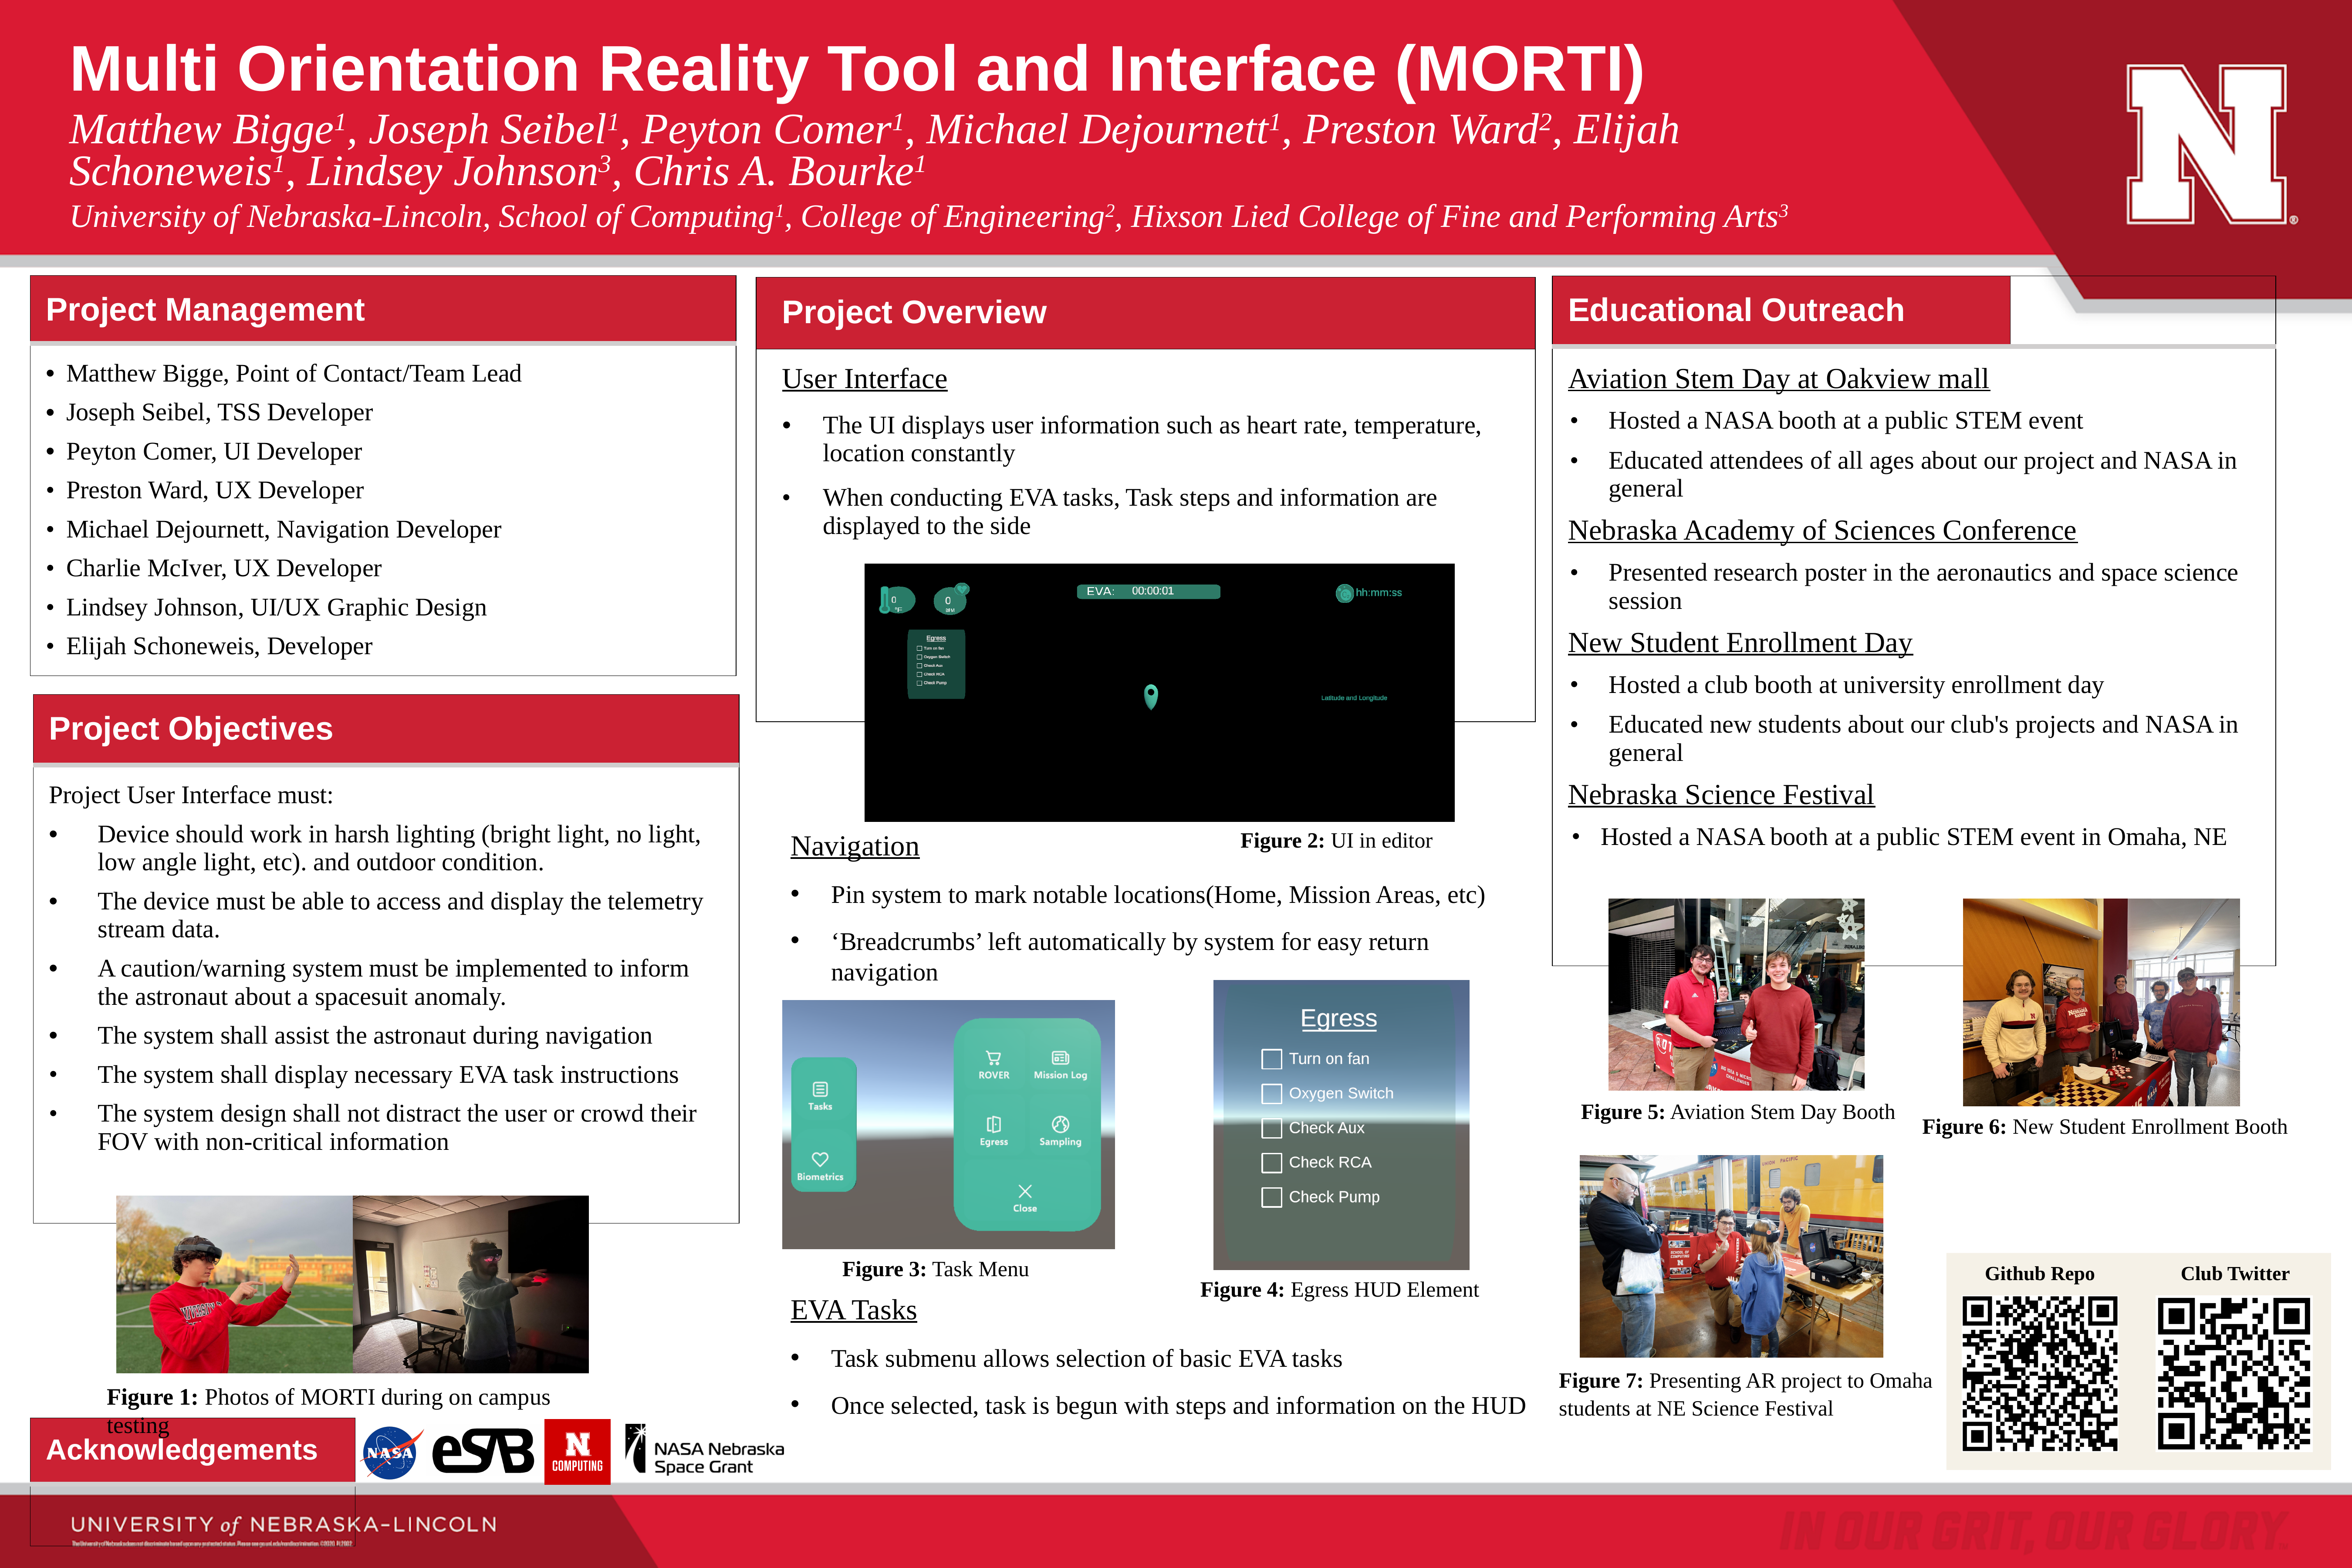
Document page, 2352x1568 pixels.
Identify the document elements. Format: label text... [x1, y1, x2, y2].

table_cell Project User Interface must: Device should work in harsh lighting (bright light, no light, low angle light, etc). and outdoor condition. The device must be able to access and display the telemetry stream data. A caution/warning system must be implemented to inform the astronaut about a spacesuit anomaly. The system shall assist the astronaut during navigation The system shall display necessary EVA task instructions The system design shall not distract the user or crowd their FOV with non-critical information [34, 767, 739, 1223]
table_header Project Overview [757, 277, 1535, 349]
table_cell [30, 1487, 355, 1546]
text_box Github Repo [1974, 1257, 2106, 1288]
text_box Figure 2: UI in editor [1234, 825, 1449, 855]
picture [0, 0, 2352, 1568]
table_header Educational Outreach [1553, 276, 2010, 344]
table_header Project Objectives [34, 695, 739, 763]
text_box Navigation Pin system to mark notable locations(Home, Mission Areas, etc) ‘Breadcrumbs’ left automatically by system for easy return navigation [784, 823, 1535, 989]
text_box [1946, 1253, 2331, 1470]
text_box Figure 4: Egress HUD Element [1193, 1272, 1489, 1305]
table_cell Matthew Bigge, Point of Contact/Team Lead Joseph Seibel, TSS Developer Peyton Comer, UI Developer Preston Ward, UX Developer Michael Dejournett, Navigation Developer Charlie McIver, UX Developer Lindsey Johnson, UI/UX Graphic Design Elijah Schoneweis, Developer [30, 346, 736, 676]
text_box University of Nebraska-Lincoln, School of Computing1, College of Engineering2, Hixson Lied College of Fine and Performing Arts3 [63, 199, 1984, 237]
table_header Acknowledgements [30, 1418, 355, 1482]
table_header Project Management [30, 276, 736, 341]
text_box Figure 7: Presenting AR project to Omaha students at NE Science Festival [1552, 1363, 1940, 1424]
text_box Figure 3: Task Menu [835, 1253, 1054, 1284]
table_header [2011, 276, 2275, 344]
text_box Figure 5: Aviation Stem Day Booth [1574, 1094, 1918, 1127]
text_box Multi Orientation Reality Tool and Interface (MORTI) [63, 38, 1912, 107]
text_box Club Twitter [2174, 1257, 2307, 1288]
text_box Figure 6: New Student Enrollment Booth [1916, 1109, 2301, 1142]
text_box Matthew Bigge1, Joseph Seibel1, Peyton Comer1, Michael Dejournett1, Preston Ward2, Elijah Schoneweis1, Lindsey Johnson3, Chris A. Bourke1 [63, 107, 1912, 197]
text_box Figure 1: Photos of MORTI during on campus testing [100, 1378, 626, 1441]
table_cell Aviation Stem Day at Oakview mall Hosted a NASA booth at a public STEM event Educated attendees of all ages about our project and NASA in general Nebraska Academy of Sciences Conference Presented research poster in the aeronautics and space science session New Student Enrollment Day Hosted a club booth at university enrollment day Educated new students about our club's projects and NASA in general Nebraska Science Festival Hosted a NASA booth at a public STEM event in Omaha, NE [1553, 349, 2275, 966]
text_box EVA Tasks Task submenu allows selection of basic EVA tasks Once selected, task is begun with steps and information on the HUD [784, 1287, 1535, 1423]
table_cell User Interface The UI displays user information such as heart rate, temperature, location constantly When conducting EVA tasks, Task steps and information are displayed to the side [757, 349, 1535, 721]
